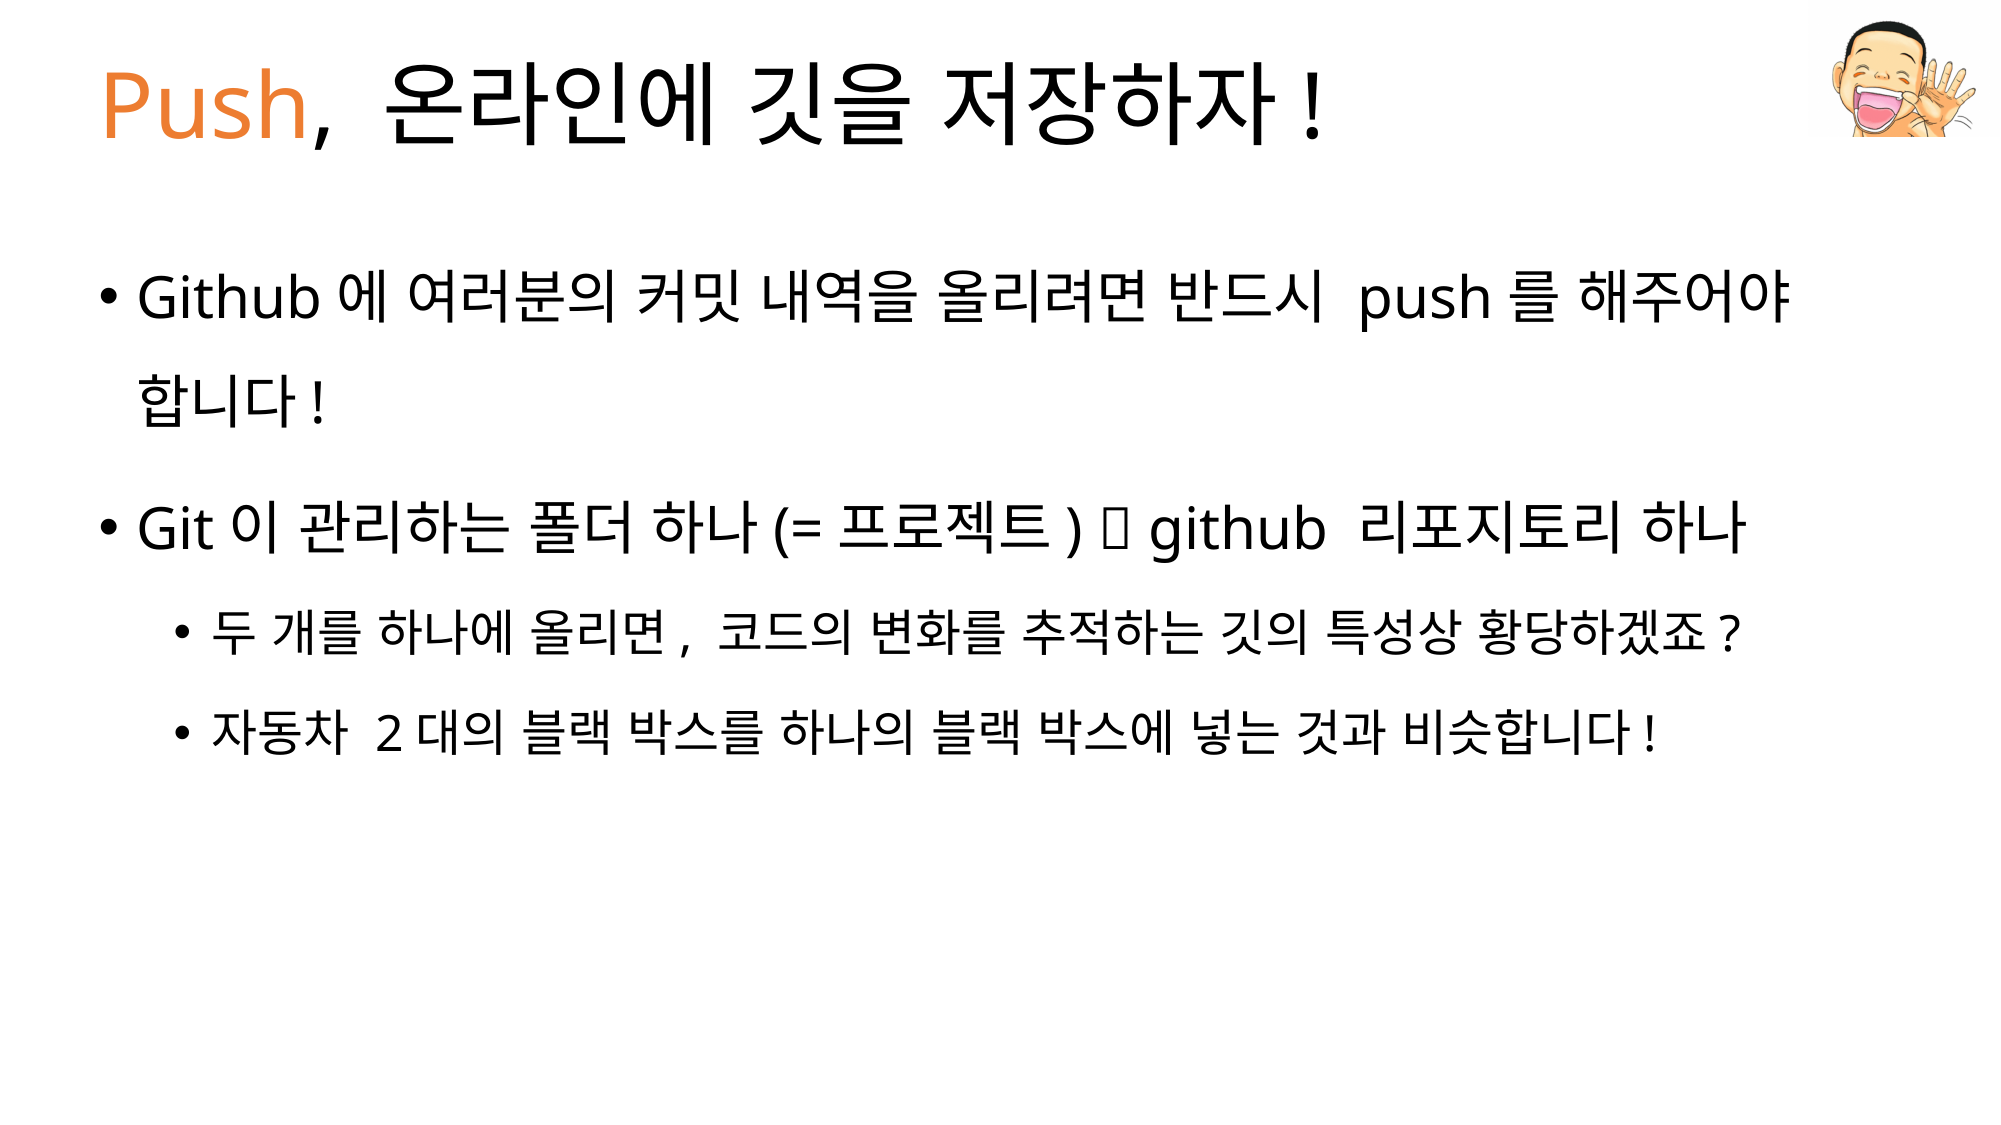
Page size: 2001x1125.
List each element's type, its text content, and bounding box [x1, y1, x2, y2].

title Push, 온라인에 깃을 저장하자! [83, 0, 1931, 217]
picture [1931, 0, 2000, 137]
list Github에 여러분의 커밋 내역을 올리려면 반드시 push를 해주어야 합니다! Git이 관리하는 폴더 하나(=프로젝트)  github 리포지토리 하나 두 개를 하나에 올리면, 코드의 변화를 추적하는 깃의 특성상 황당하겠죠? 자동차 2대의 블랙 박스를 하나의 블랙 박스에 넣는 것과 비슷합니다! [83, 217, 1931, 1125]
